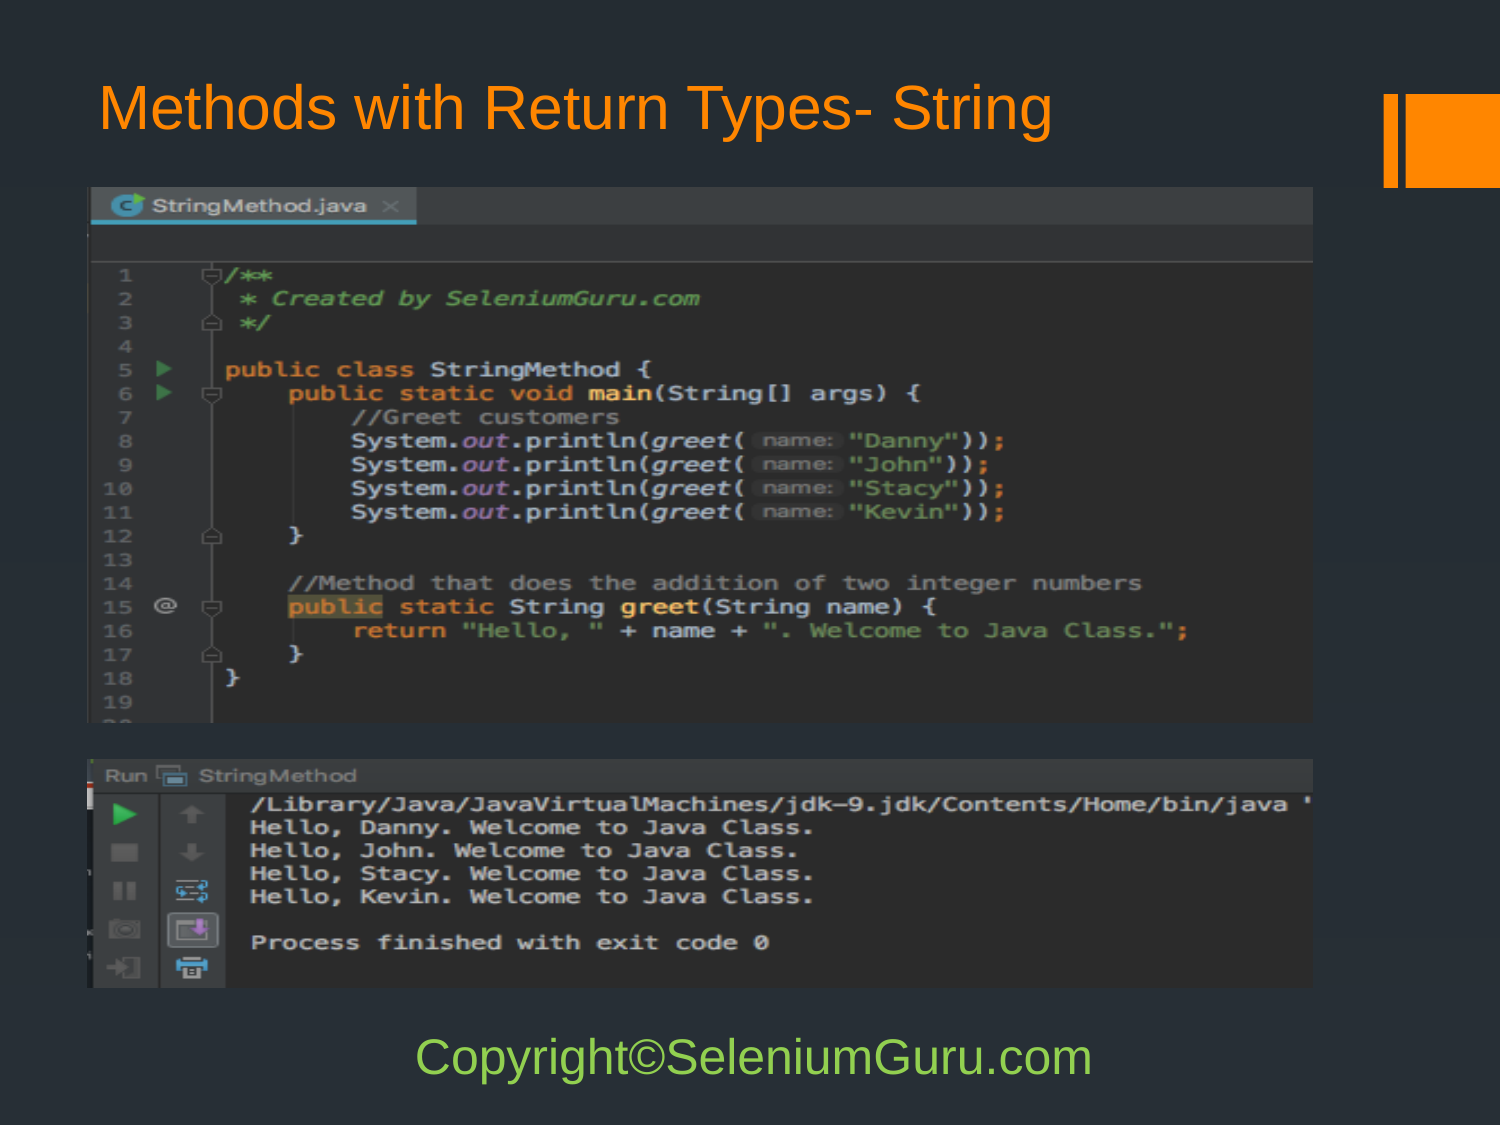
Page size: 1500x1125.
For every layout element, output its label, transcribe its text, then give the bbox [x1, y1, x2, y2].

text_box Methods with Return Types- String [83, 50, 1384, 150]
picture [86, 759, 1313, 988]
footer Copyright©SeleniumGuru.com [399, 1025, 1166, 1100]
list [86, 186, 1313, 723]
